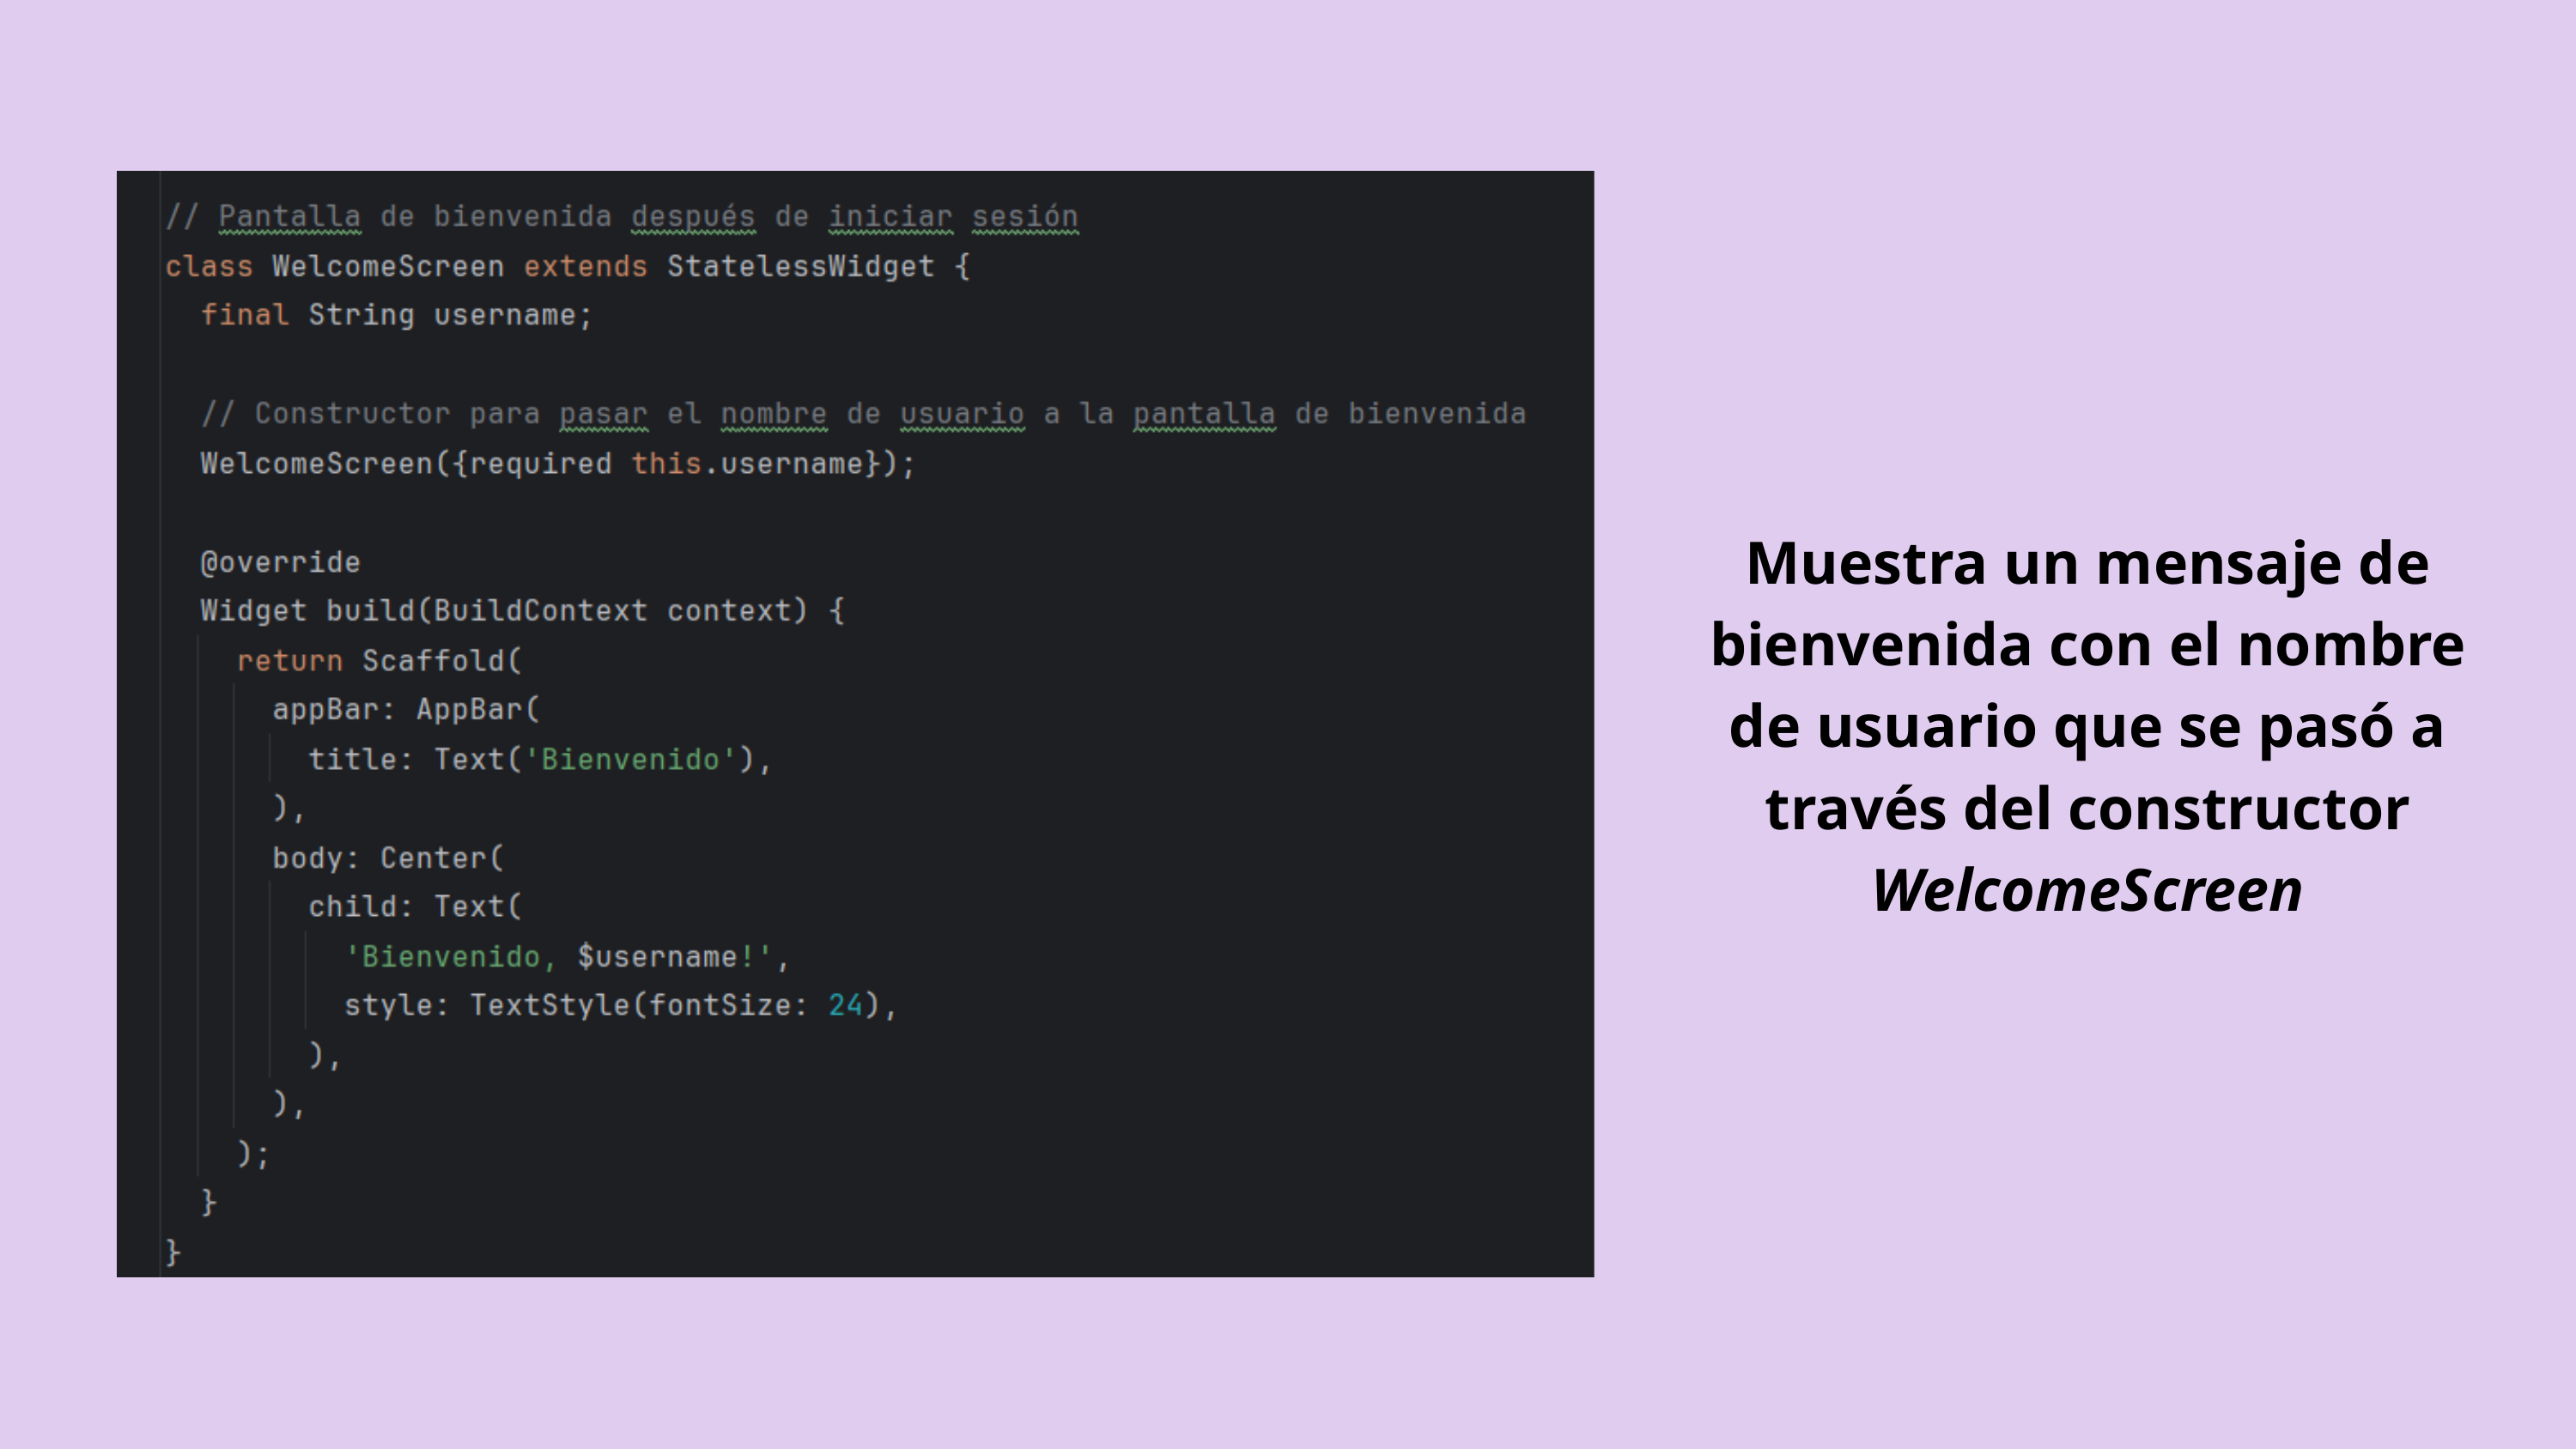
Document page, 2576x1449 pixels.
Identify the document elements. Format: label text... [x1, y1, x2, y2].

text_box [116, 171, 1595, 1277]
text_box Muestra un mensaje de bienvenida con el nombre de usuario que se pasó a través del constructor WelcomeScreen [1681, 513, 2495, 924]
